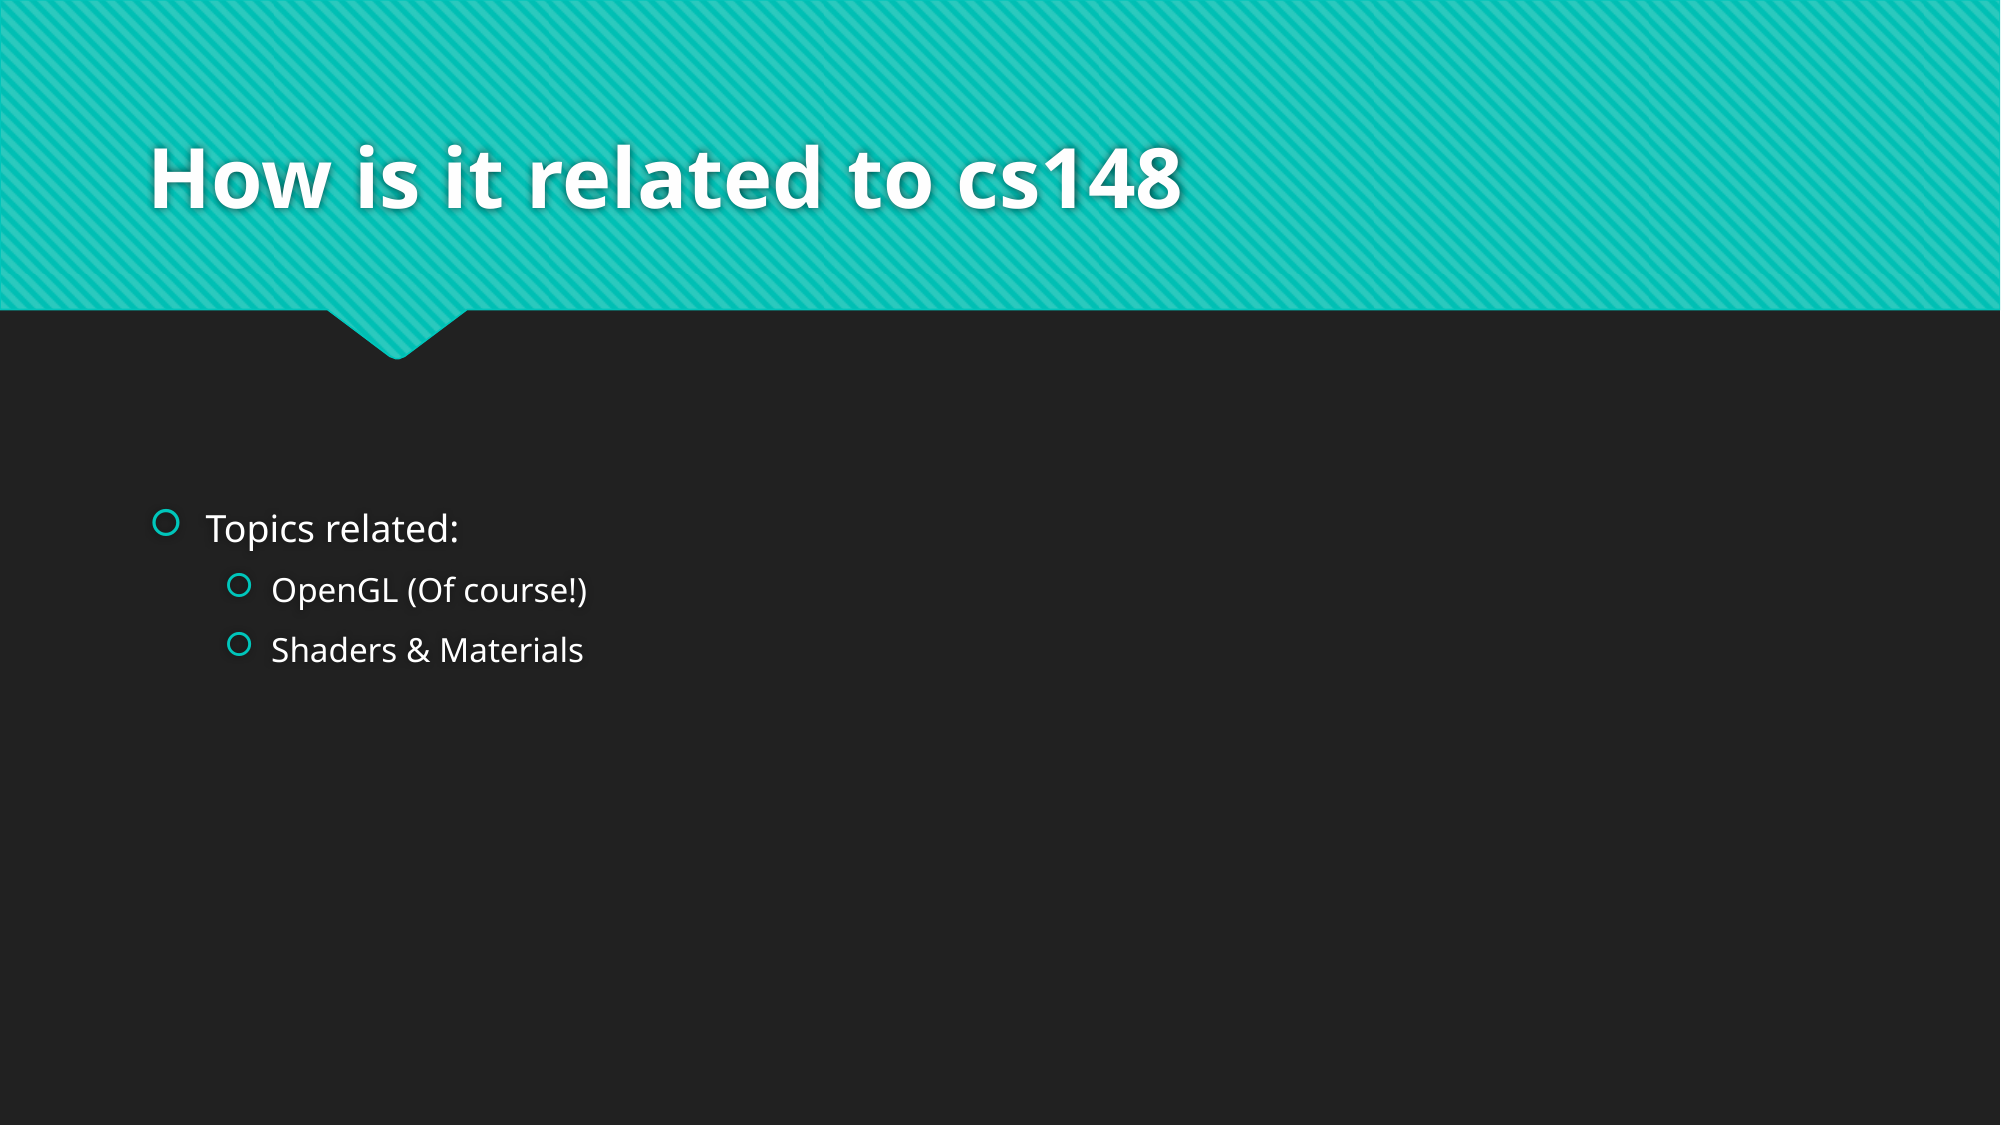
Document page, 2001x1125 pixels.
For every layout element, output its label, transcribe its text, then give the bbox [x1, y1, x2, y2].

title How is it related to cs148 [132, 73, 1868, 233]
list Topics related: OpenGL (Of course!) Shaders & Materials [134, 364, 1866, 962]
